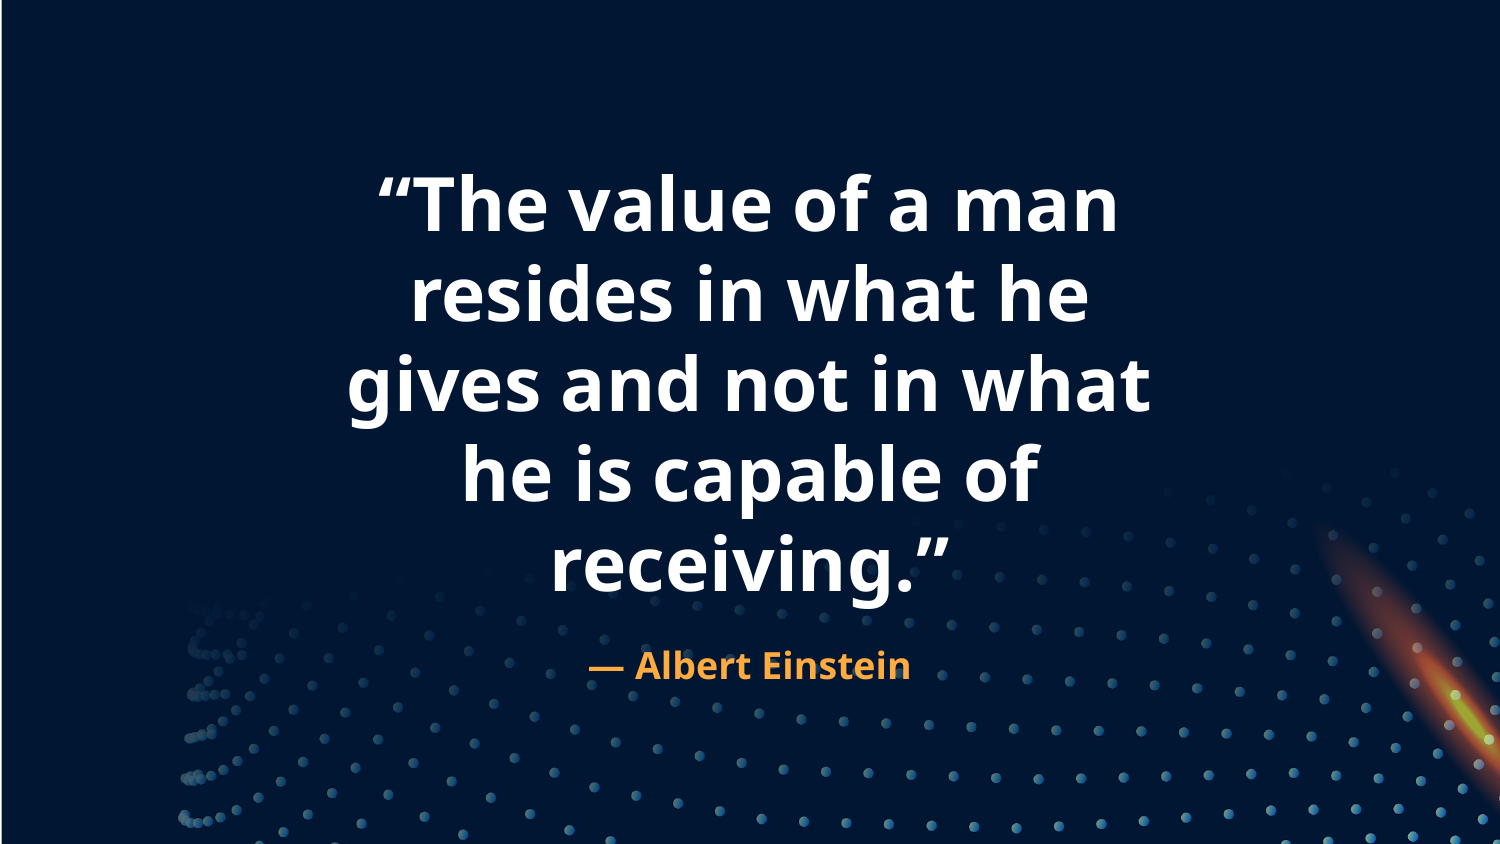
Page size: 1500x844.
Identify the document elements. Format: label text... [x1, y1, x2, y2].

picture [0, 0, 1500, 844]
title “The value of a man resides in what he gives and not in what he is capable of receiving.” [303, 141, 1197, 569]
subtitle — Albert Einstein [407, 626, 1093, 703]
